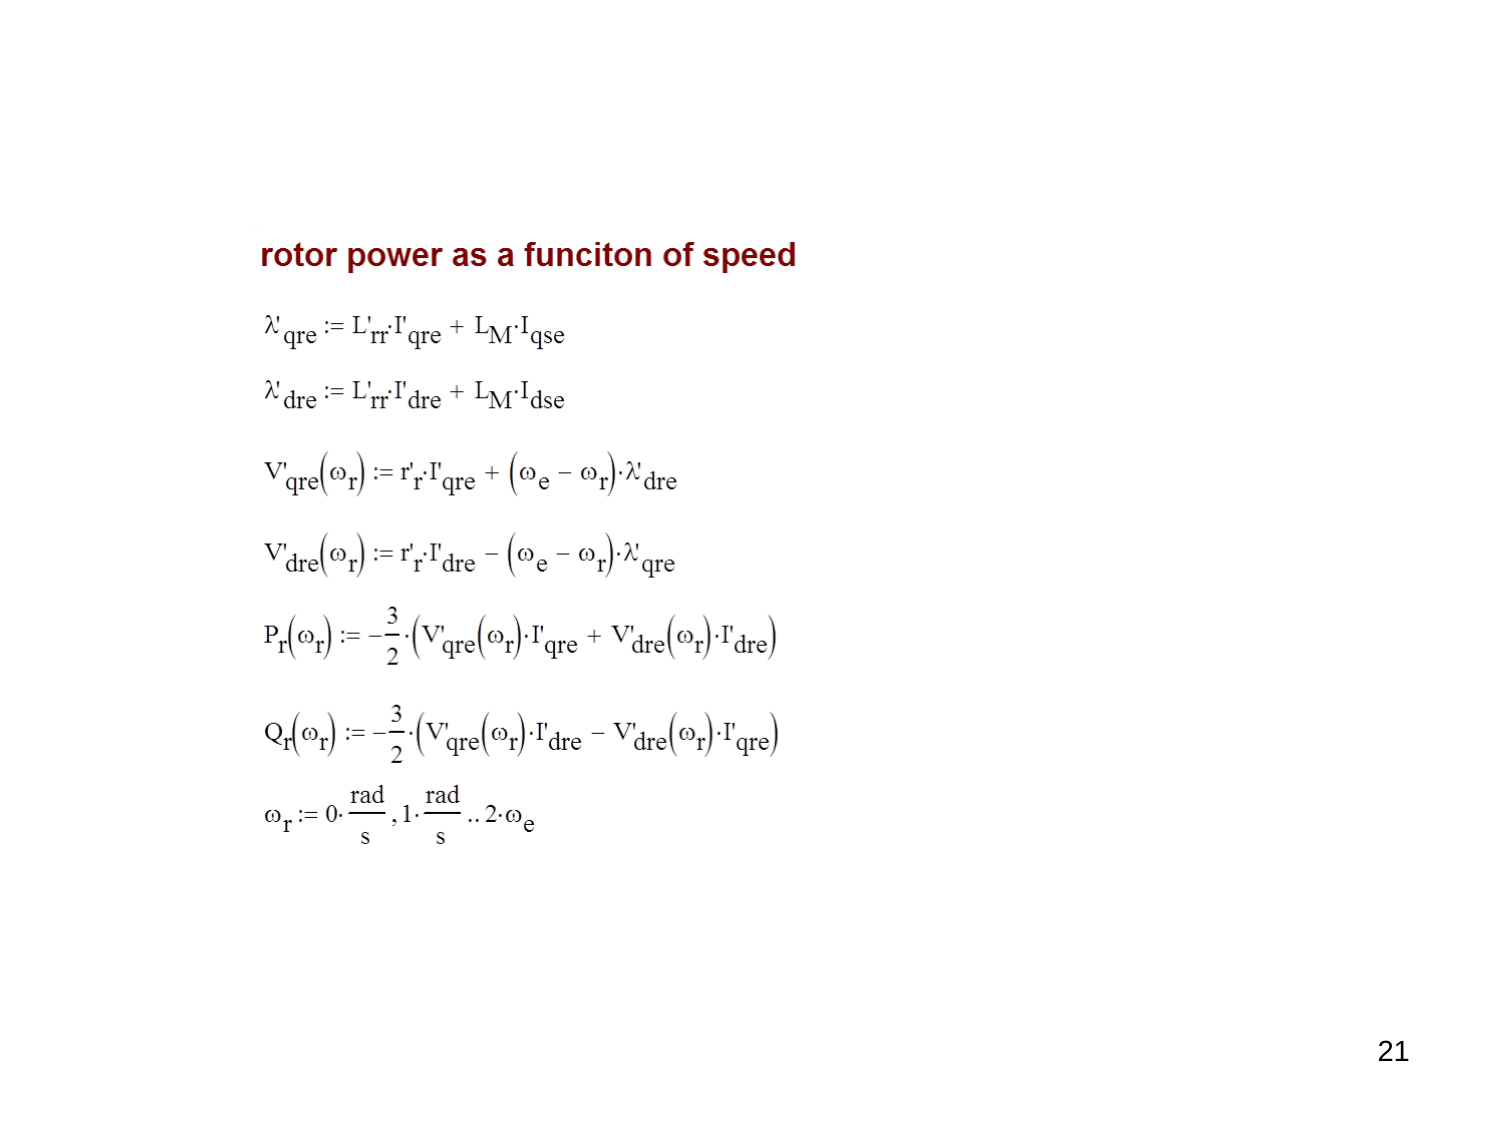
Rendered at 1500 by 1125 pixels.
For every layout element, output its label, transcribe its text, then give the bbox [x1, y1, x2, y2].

slide_number 21 [1074, 1024, 1426, 1103]
picture [249, 224, 866, 854]
